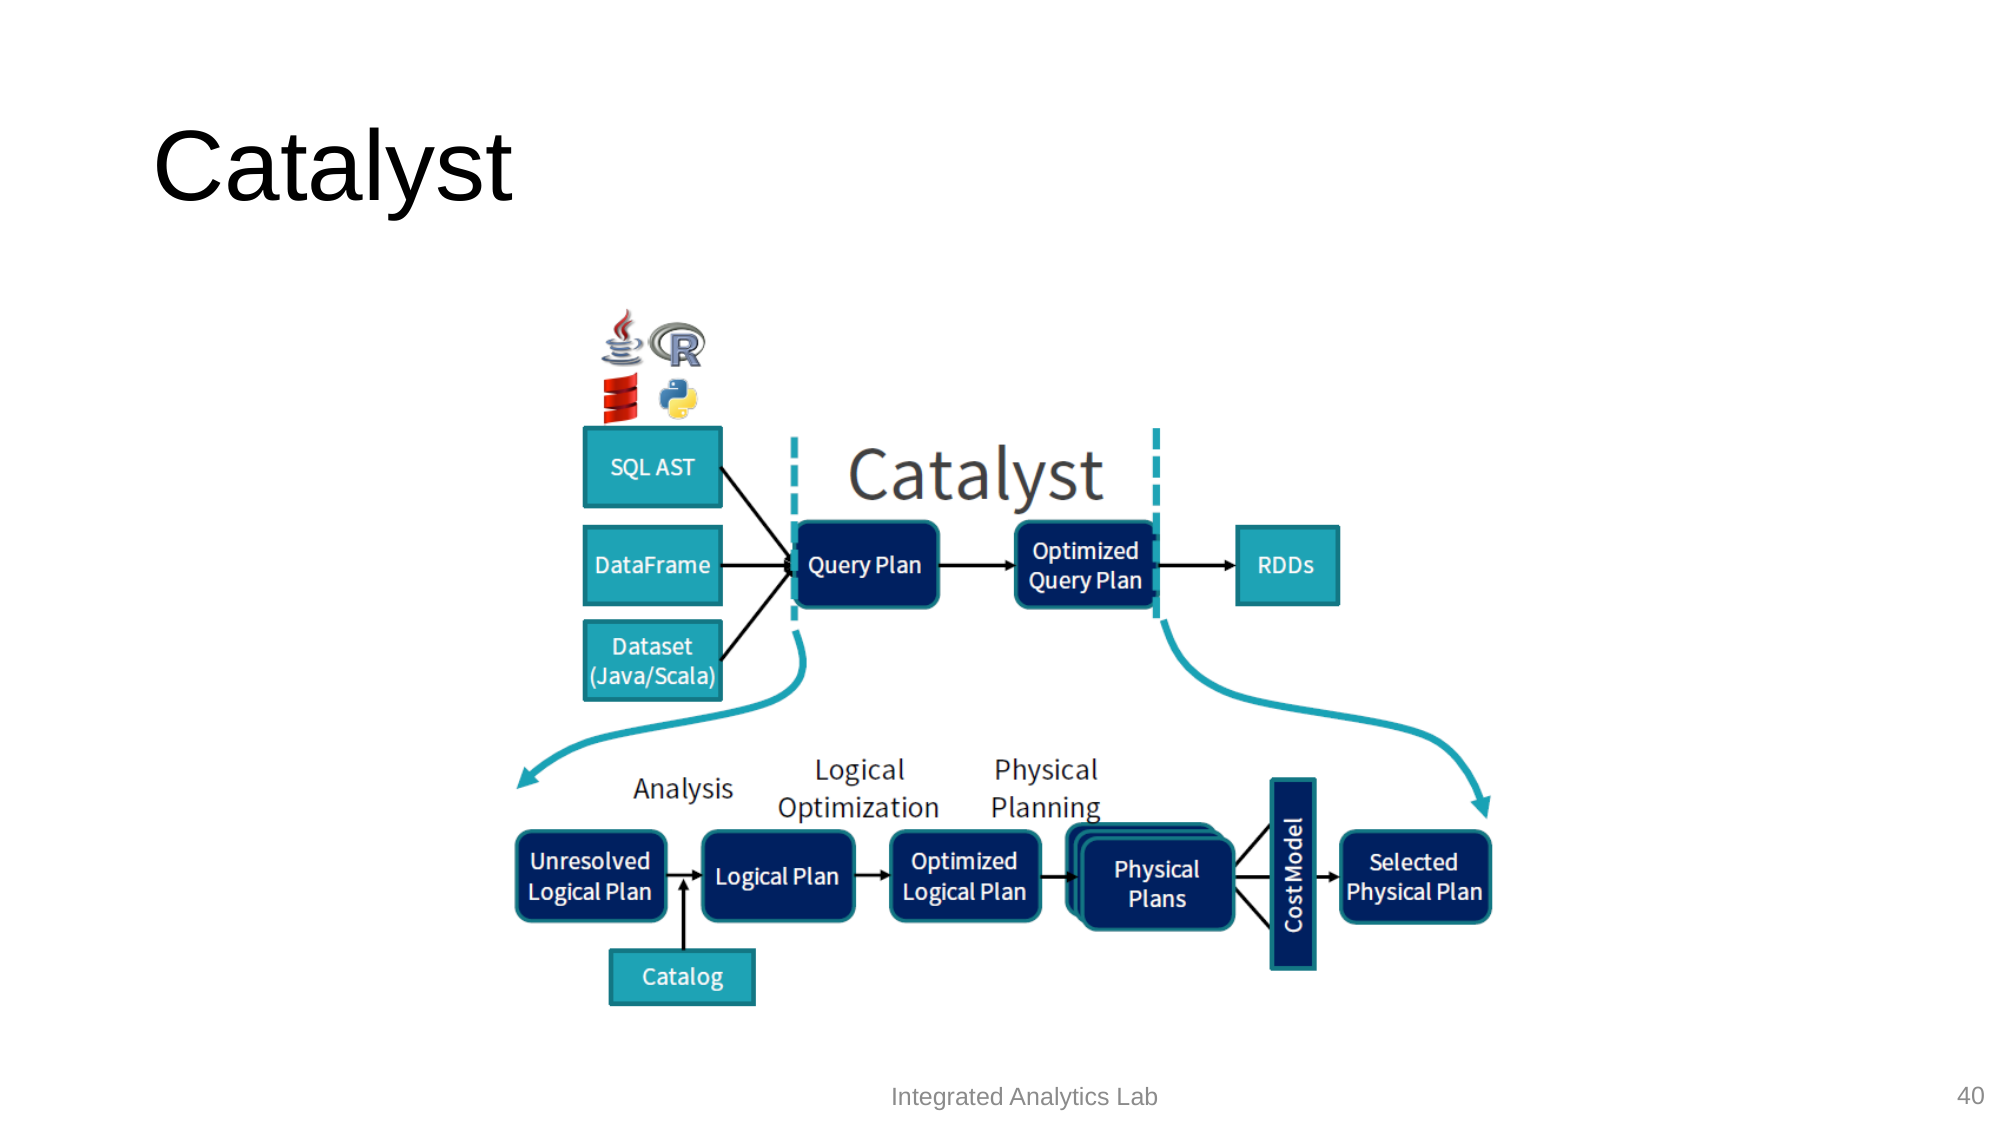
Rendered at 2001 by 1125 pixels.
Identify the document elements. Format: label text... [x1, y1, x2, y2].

picture [497, 302, 1510, 1018]
slide_number 40 [1550, 1065, 2000, 1125]
title Catalyst [137, 59, 1863, 278]
